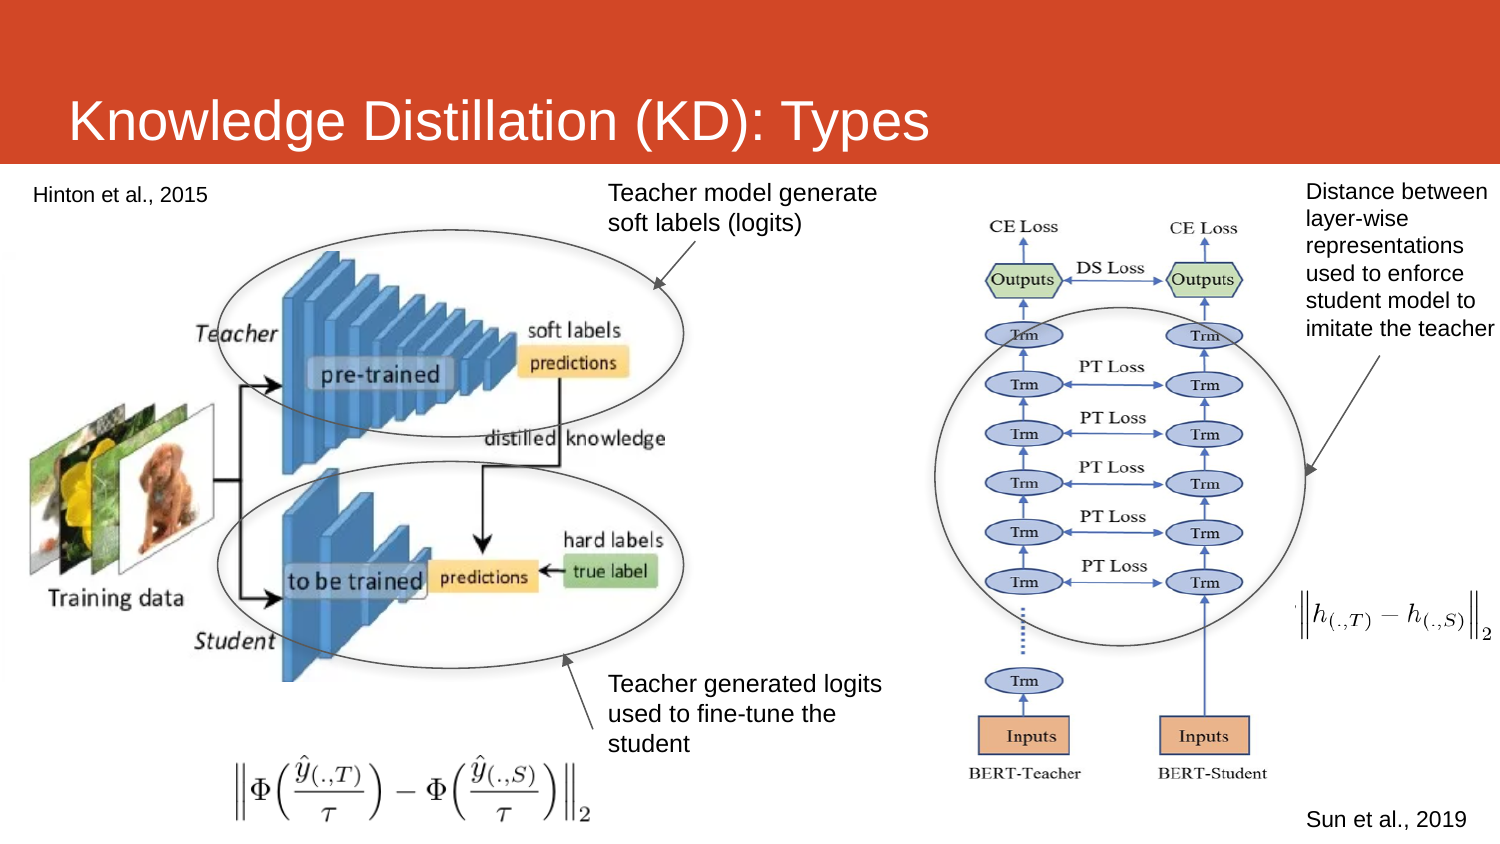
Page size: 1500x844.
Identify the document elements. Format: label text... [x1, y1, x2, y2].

picture [1295, 586, 1500, 646]
text_box Distance between layer-wise representations used to enforce student model to imitate the teacher [1290, 161, 1500, 371]
picture [232, 754, 595, 830]
text_box Sun et al., 2019 [1291, 797, 1483, 840]
picture [967, 197, 1275, 790]
text_box [934, 388, 962, 565]
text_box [1305, 355, 1381, 477]
text_box Hinton et al., 2015 [18, 173, 527, 215]
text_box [652, 240, 696, 291]
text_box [563, 652, 594, 730]
picture [1, 218, 708, 699]
title Knowledge Distillation (KD): Types [57, 8, 1380, 158]
text_box Teacher generated logits used to fine-tune the student [592, 659, 921, 765]
text_box Teacher model generate soft labels (logits) [592, 161, 902, 271]
text_box [1280, 391, 1306, 563]
